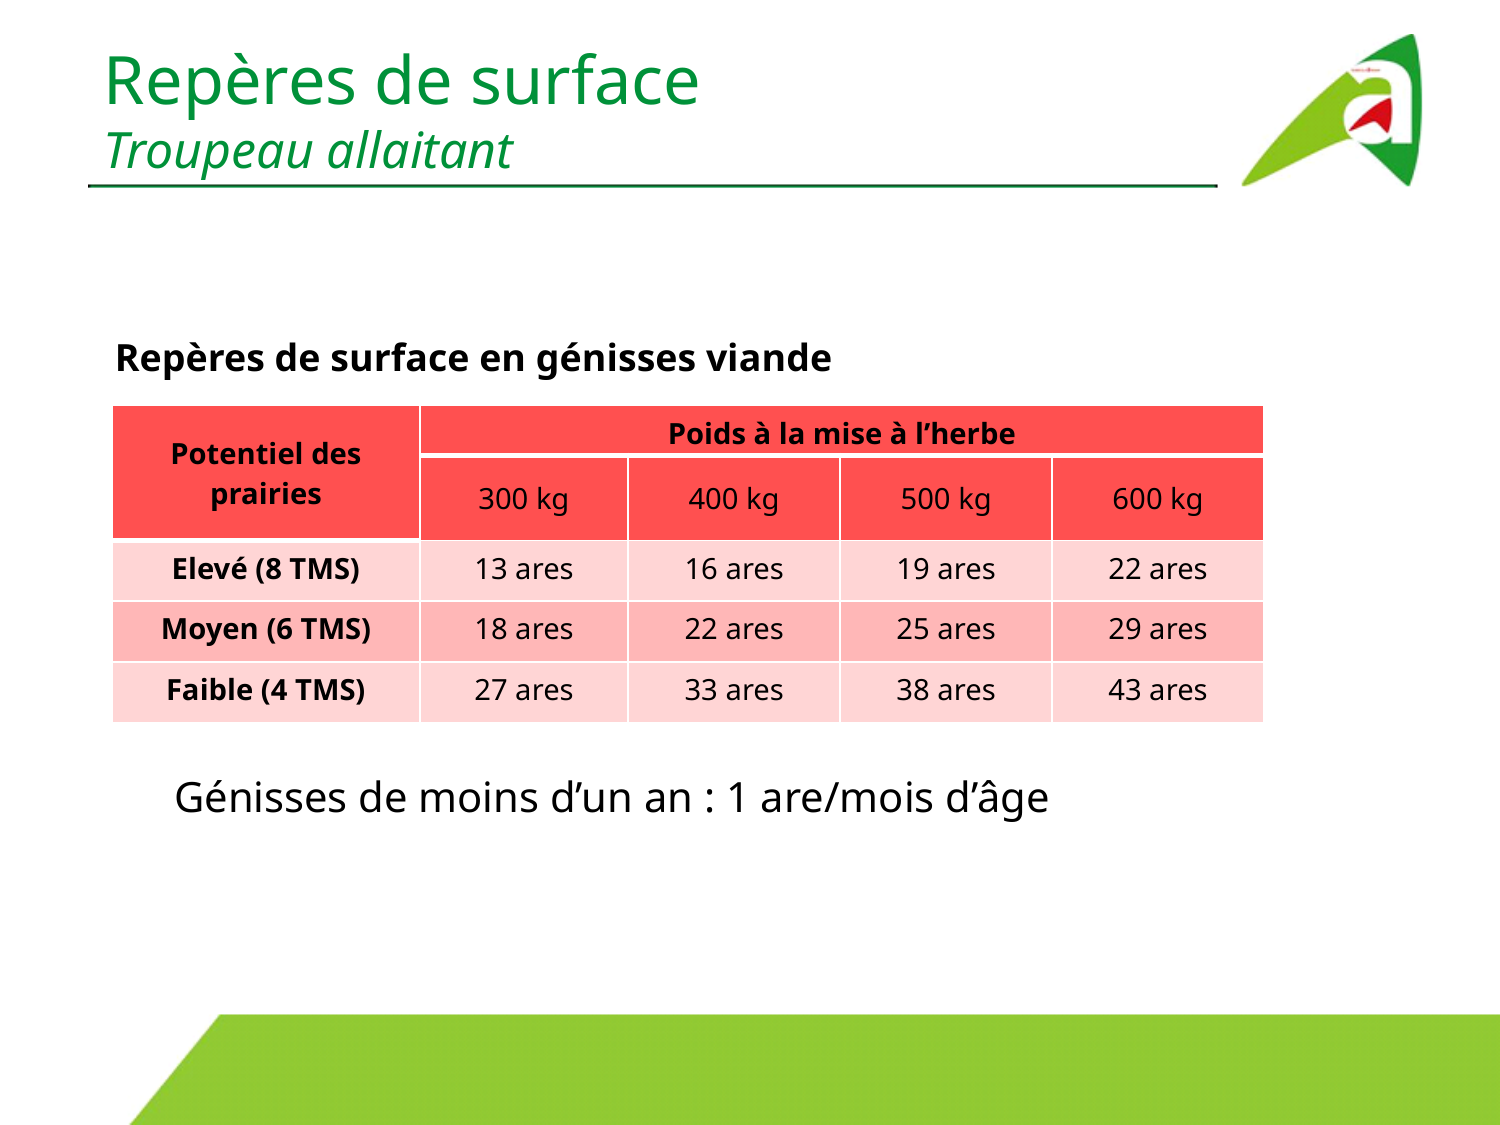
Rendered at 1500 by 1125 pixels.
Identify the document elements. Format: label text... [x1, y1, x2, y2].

text_box Repères de surface en génisses viande [100, 326, 1353, 386]
table_cell 18 ares [421, 602, 627, 661]
table_cell 22 ares [1053, 541, 1263, 600]
table_cell 13 ares [421, 541, 627, 600]
table_cell 38 ares [841, 663, 1051, 722]
table_cell 29 ares [1053, 602, 1263, 661]
picture [88, 34, 1500, 1125]
table_cell 33 ares [629, 663, 839, 722]
table_cell 19 ares [841, 541, 1051, 600]
table_cell 43 ares [1053, 663, 1263, 722]
table_header Poids à la mise à l’herbe [421, 406, 1263, 453]
table_cell 16 ares [629, 541, 839, 600]
text_box Génisses de moins d’un an : 1 are/mois d’âge [159, 763, 1199, 829]
table_cell 400 kg [629, 458, 839, 540]
table_cell 22 ares [629, 602, 839, 661]
text_box Repères de surface Troupeau allaitant [89, 30, 718, 186]
table_cell 25 ares [841, 602, 1051, 661]
table_cell 600 kg [1053, 458, 1263, 540]
table_header Potentiel des prairies [113, 406, 419, 538]
table_cell Faible (4 TMS) [113, 663, 419, 722]
table_cell Moyen (6 TMS) [113, 602, 419, 661]
table_cell 300 kg [421, 458, 627, 540]
table_cell Elevé (8 TMS) [113, 543, 419, 600]
table_cell 27 ares [421, 663, 627, 722]
table_cell 500 kg [841, 458, 1051, 540]
